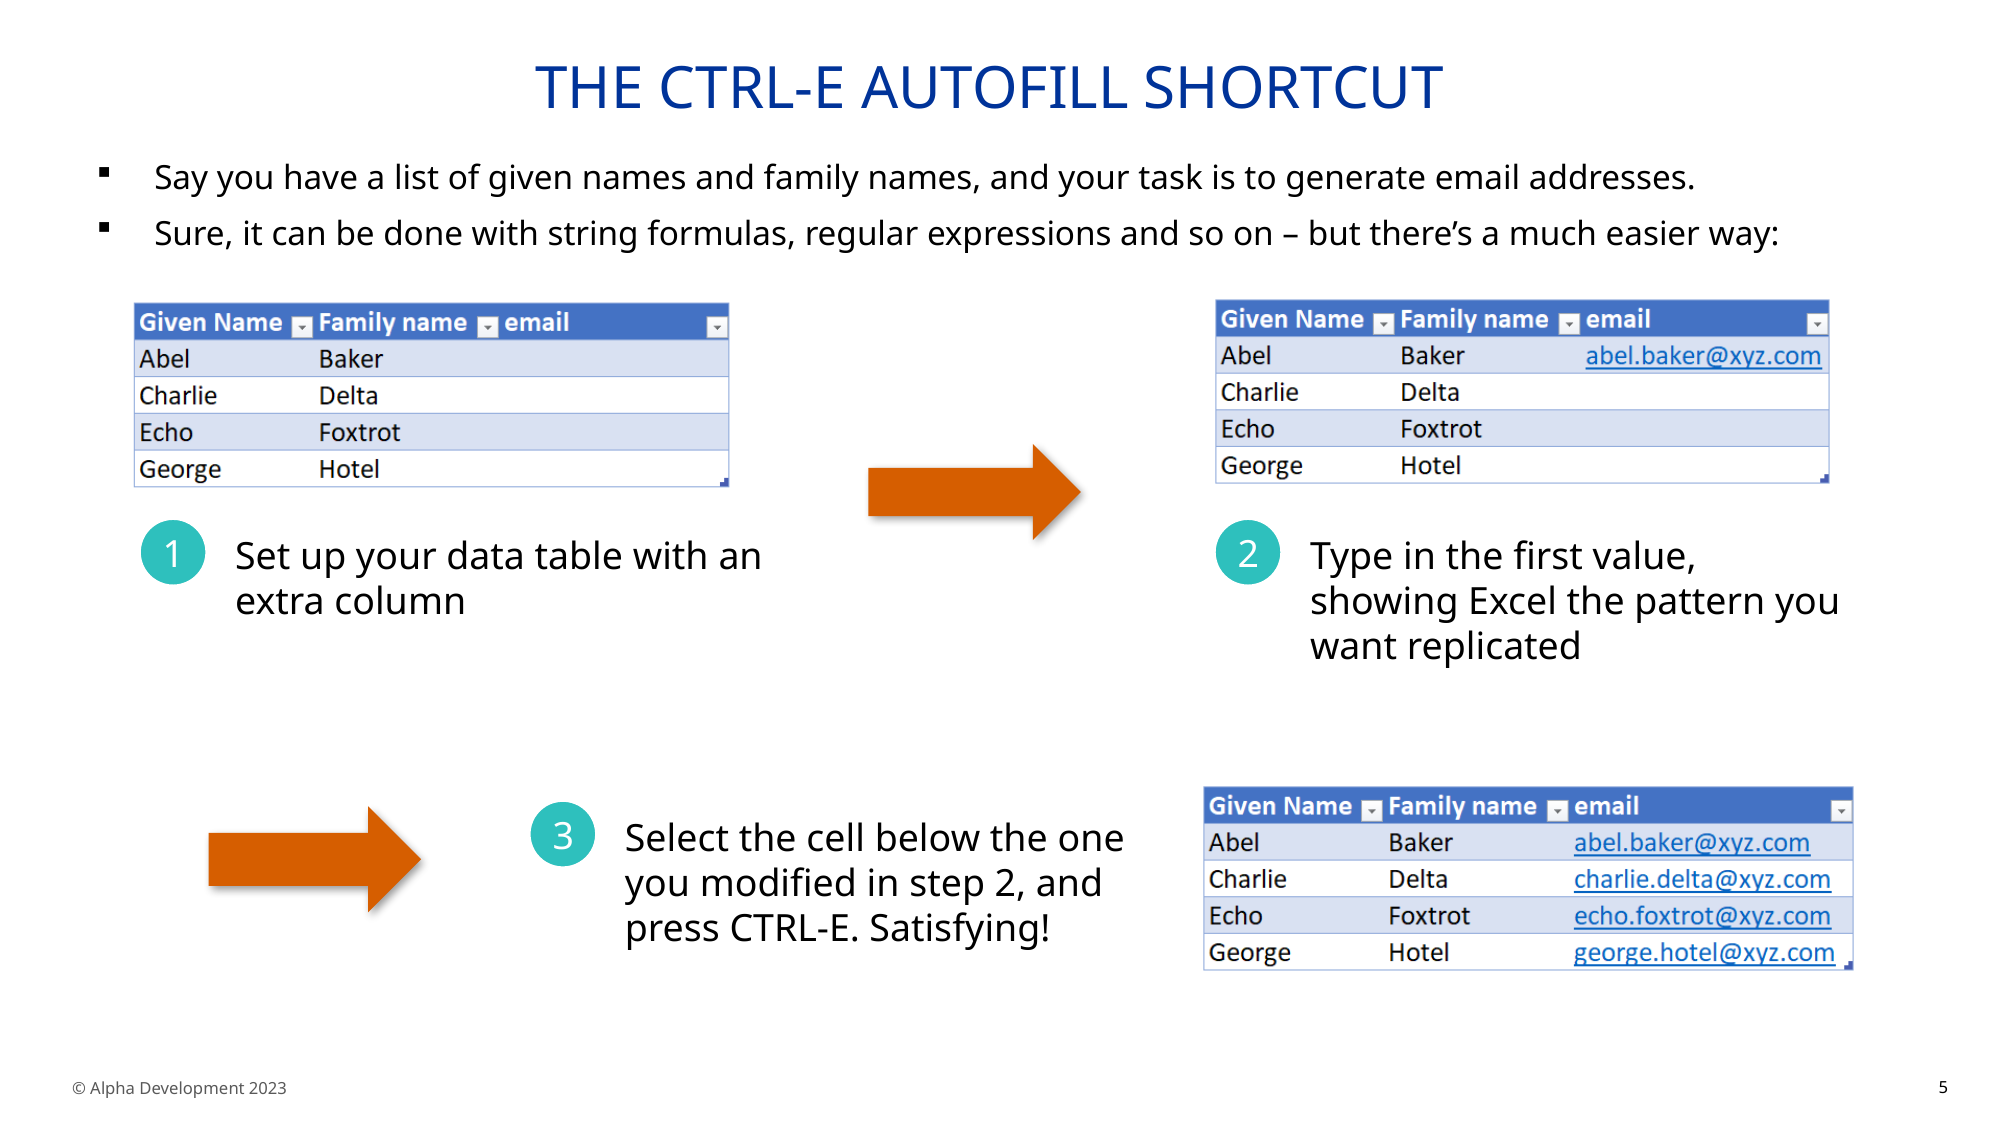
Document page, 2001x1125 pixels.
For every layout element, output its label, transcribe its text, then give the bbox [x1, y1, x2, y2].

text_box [1206, 290, 1863, 677]
title The CTRL-E autofill shortcut [82, 42, 1898, 138]
text_box [866, 442, 1083, 542]
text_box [113, 290, 788, 631]
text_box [527, 778, 1862, 981]
text_box [206, 804, 424, 915]
list Say you have a list of given names and family names, and your task is to generate email addresses. Sure, it can be done with string formulas, regular expressions and so on – but there’s a much easier way: [81, 149, 1898, 220]
